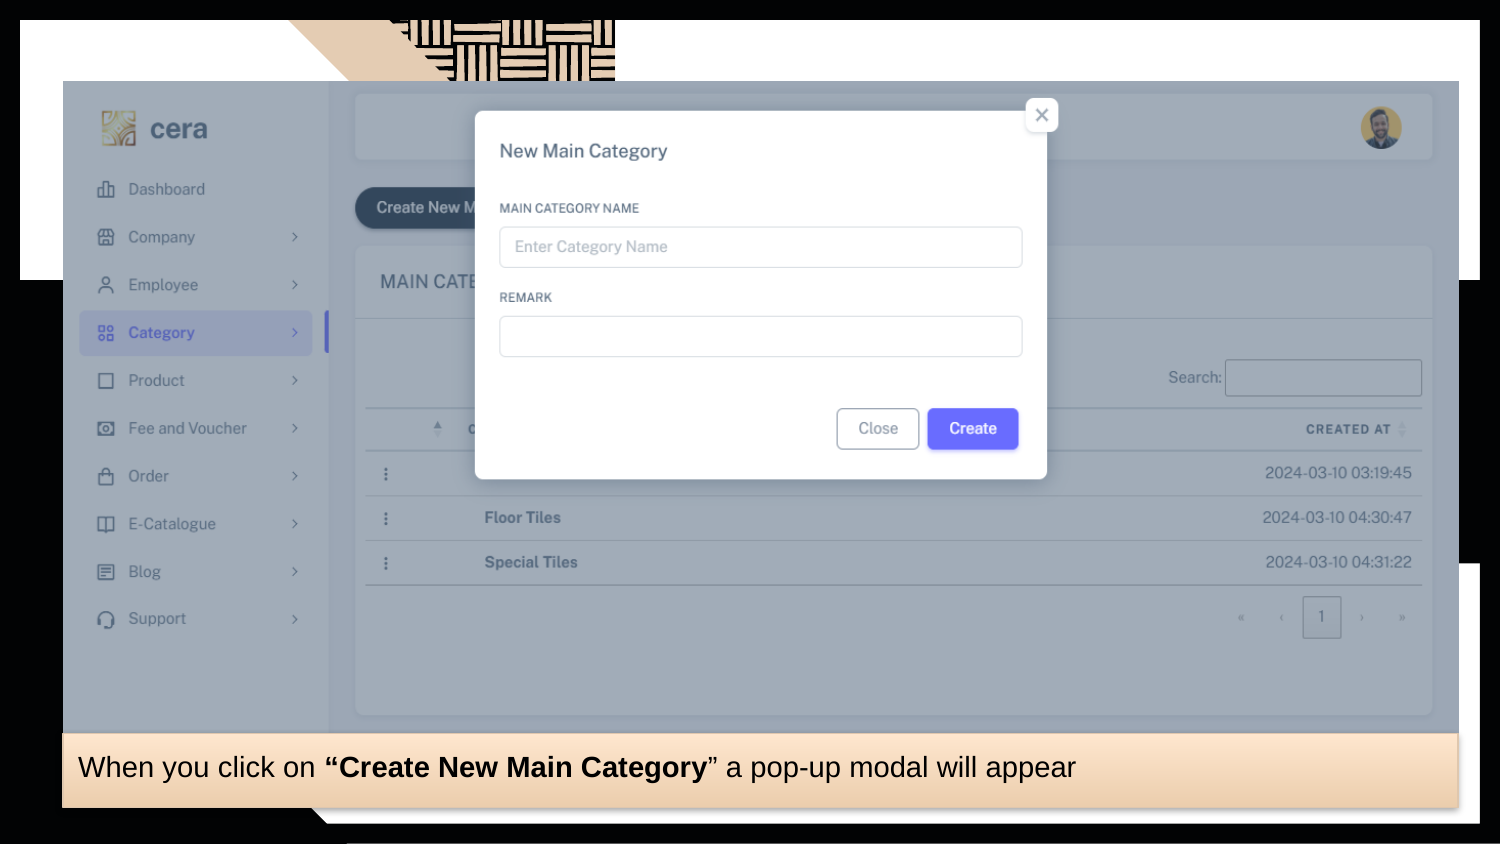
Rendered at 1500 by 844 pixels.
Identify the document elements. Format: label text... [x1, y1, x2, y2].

picture [62, 81, 1459, 763]
text_box When you click on “Create New Main Category” a pop-up modal will appear [62, 768, 1459, 808]
